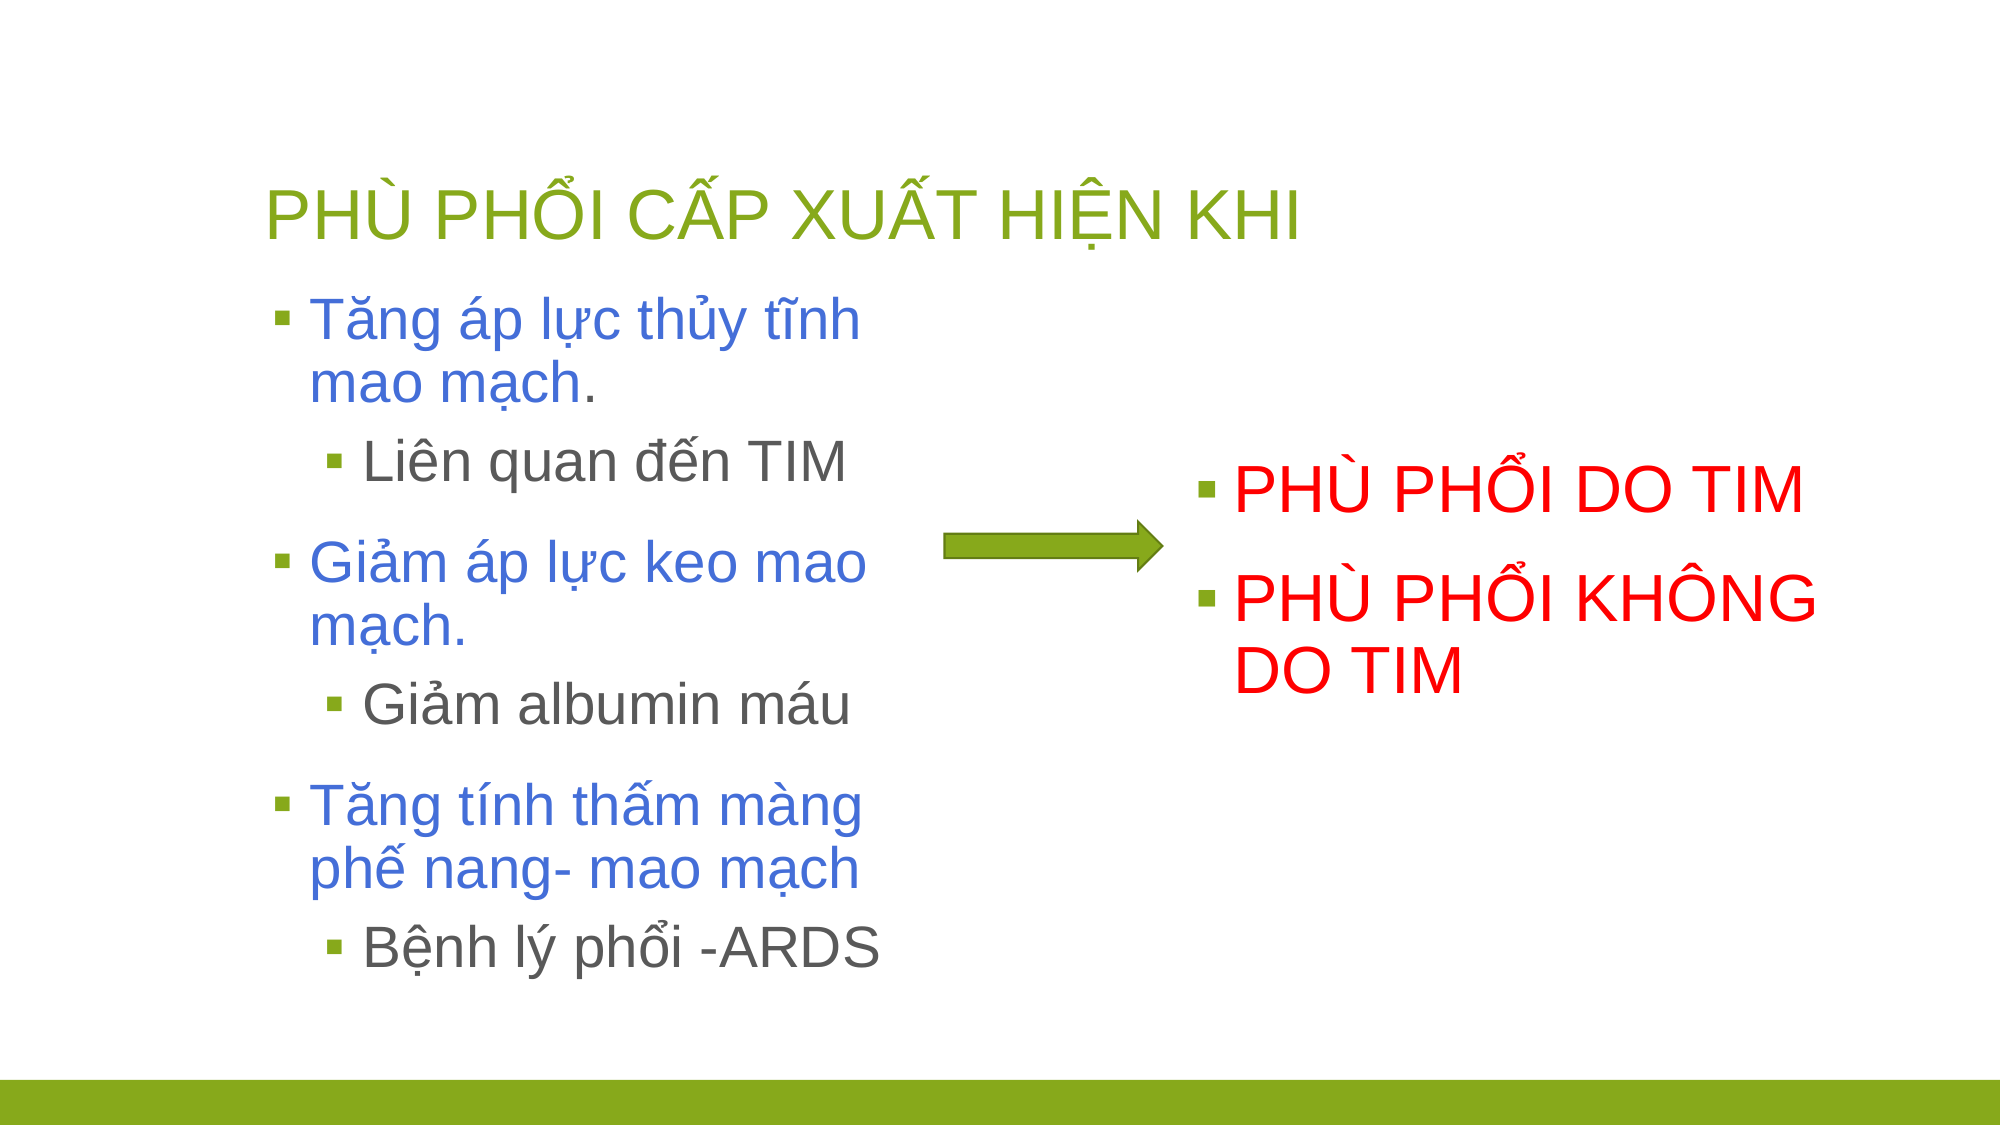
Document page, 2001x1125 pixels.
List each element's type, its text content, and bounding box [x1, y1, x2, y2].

text_box [943, 519, 1164, 573]
title PHÙ PHỔI CẤP XUẤT HIỆN KHI [249, 75, 1750, 263]
list PHÙ PHỔI DO TIM PHÙ PHỔI KHÔNG DO TIM [1173, 194, 1911, 927]
list Tăng áp lực thủy tĩnh mao mạch. Liên quan đến TIM Giảm áp lực keo mao mạch. Giảm albumin máu Tăng tính thấm màng phế nang- mao mạch Bệnh lý phổi -ARDS [249, 281, 988, 1014]
